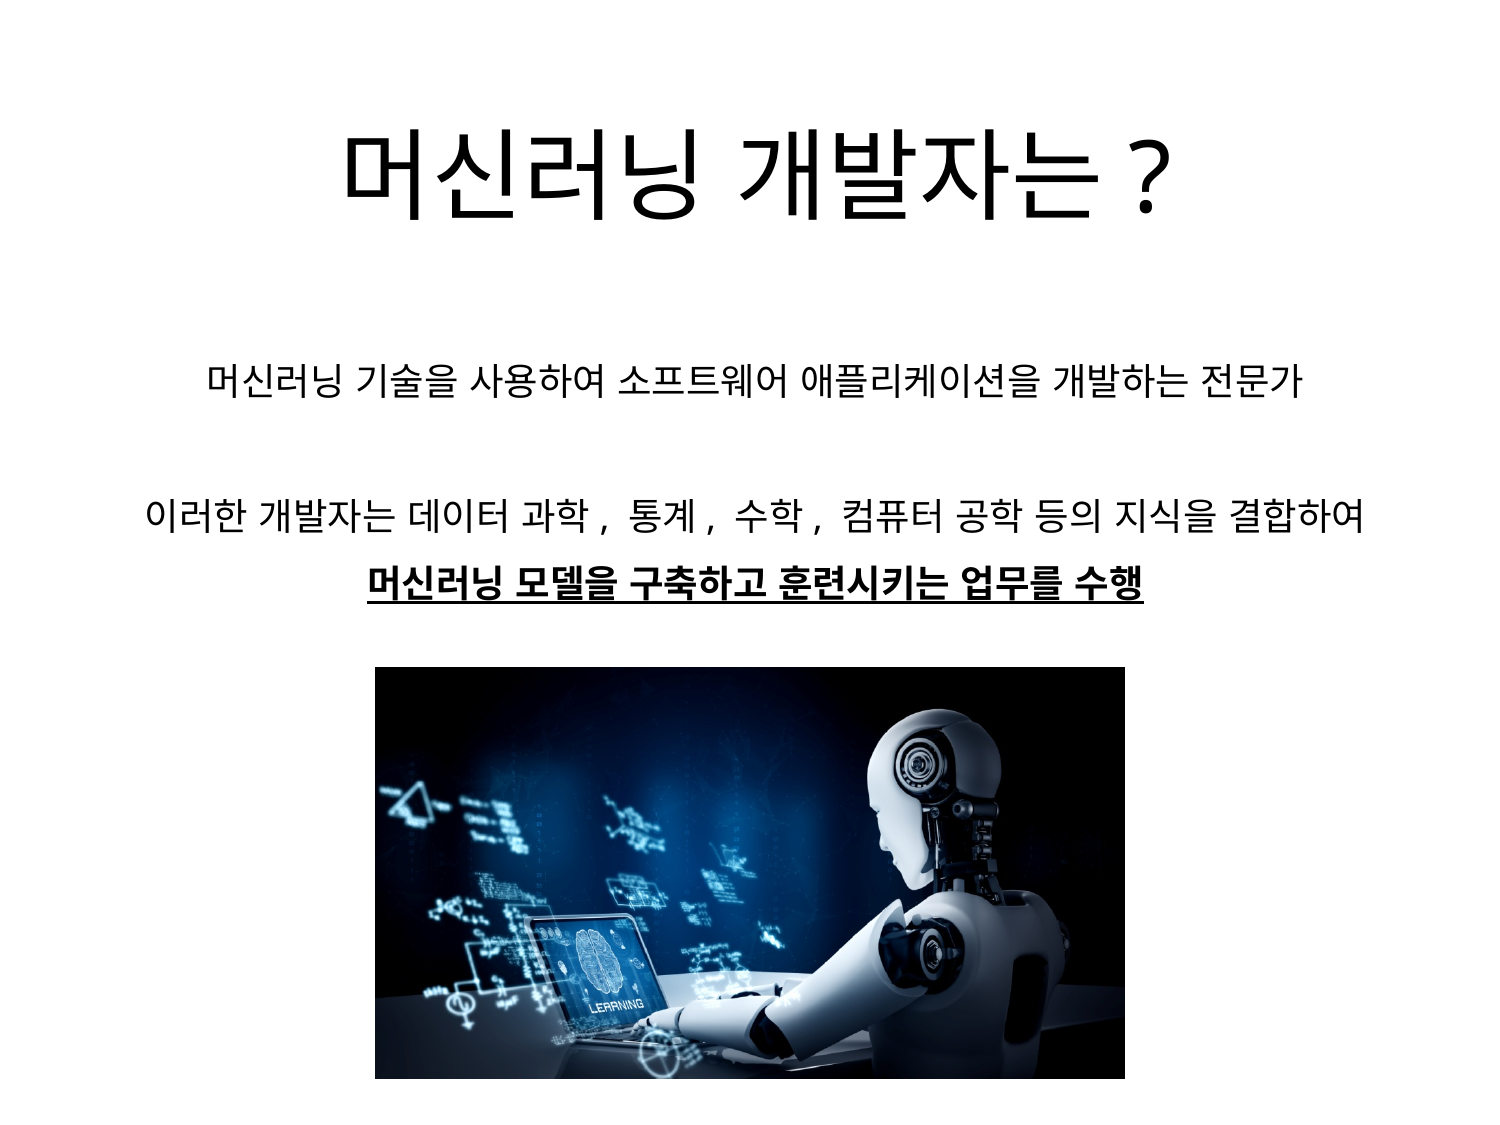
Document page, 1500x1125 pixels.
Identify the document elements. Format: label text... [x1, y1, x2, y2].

text_box 머신러닝 기술을 사용하여 소프트웨어 애플리케이션을 개발하는 전문가 이러한 개발자는 데이터 과학, 통계, 수학, 컴퓨터 공학 등의 지식을 결합하여 머신러닝 모델을 구축하고 훈련시키는 업무를 수행 [81, 328, 1430, 613]
text_box 머신러닝 개발자는? [159, 105, 1353, 241]
picture [374, 667, 1126, 1079]
